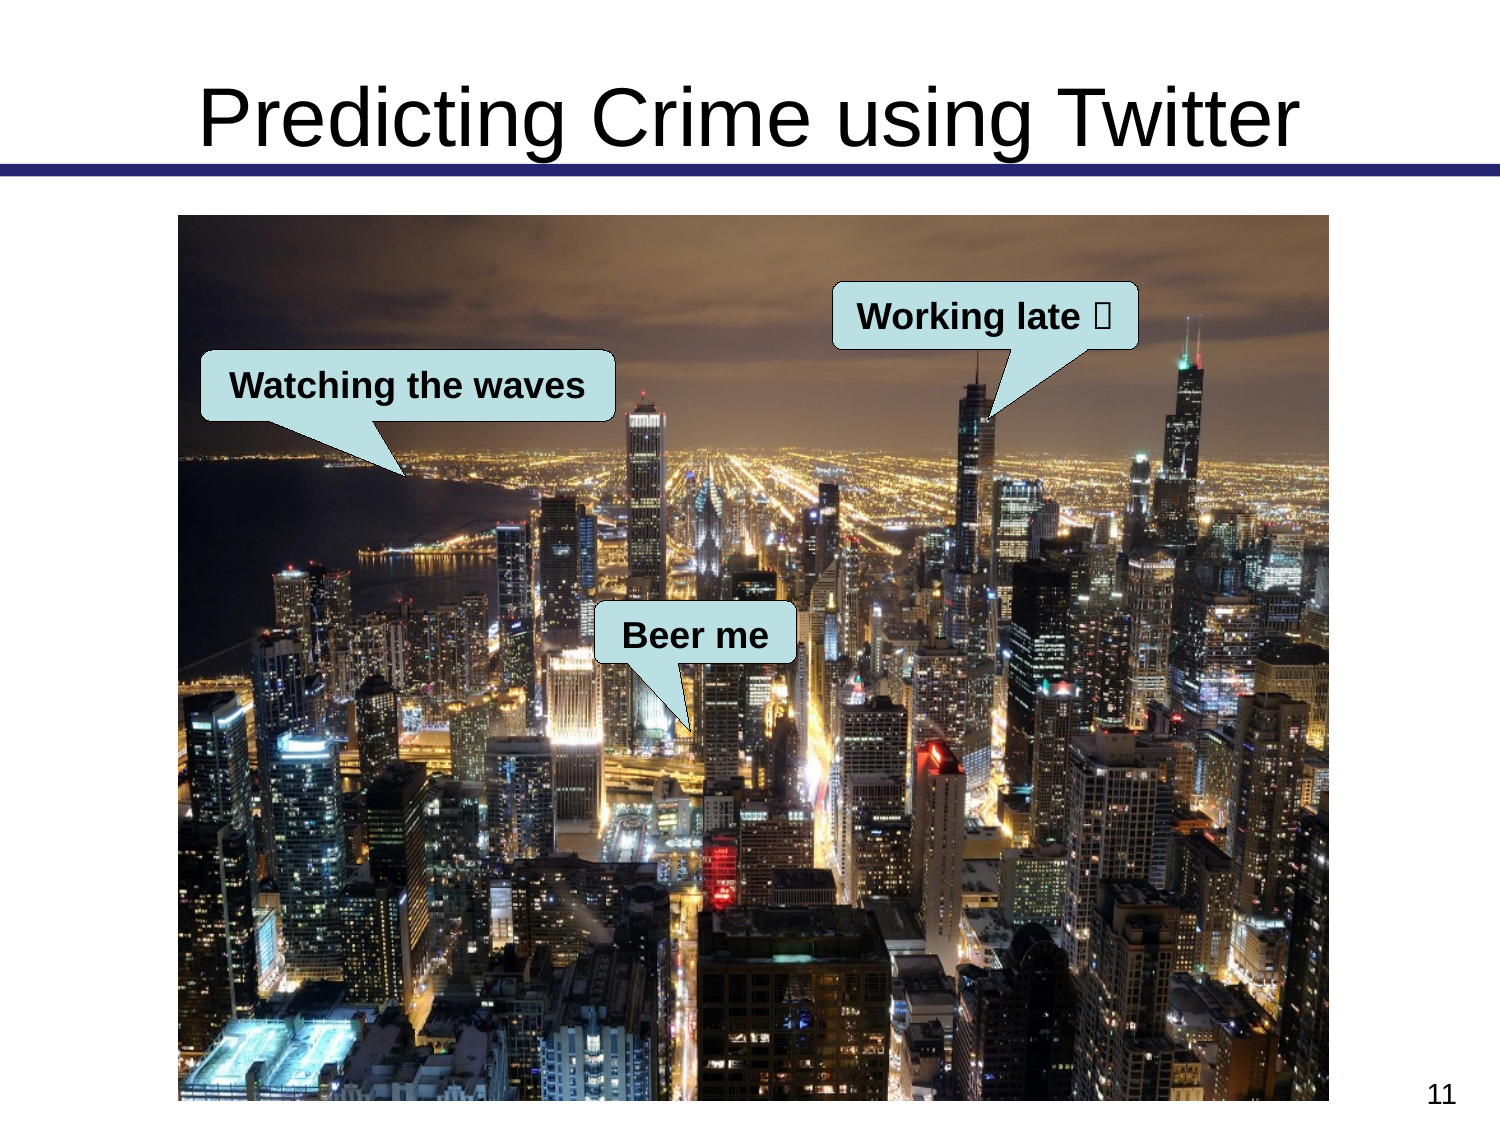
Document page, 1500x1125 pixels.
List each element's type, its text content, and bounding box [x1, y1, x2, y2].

picture [178, 215, 1330, 1102]
title Predicting Crime using Twitter [75, 19, 1425, 207]
slide_number 11 [1122, 1067, 1473, 1125]
